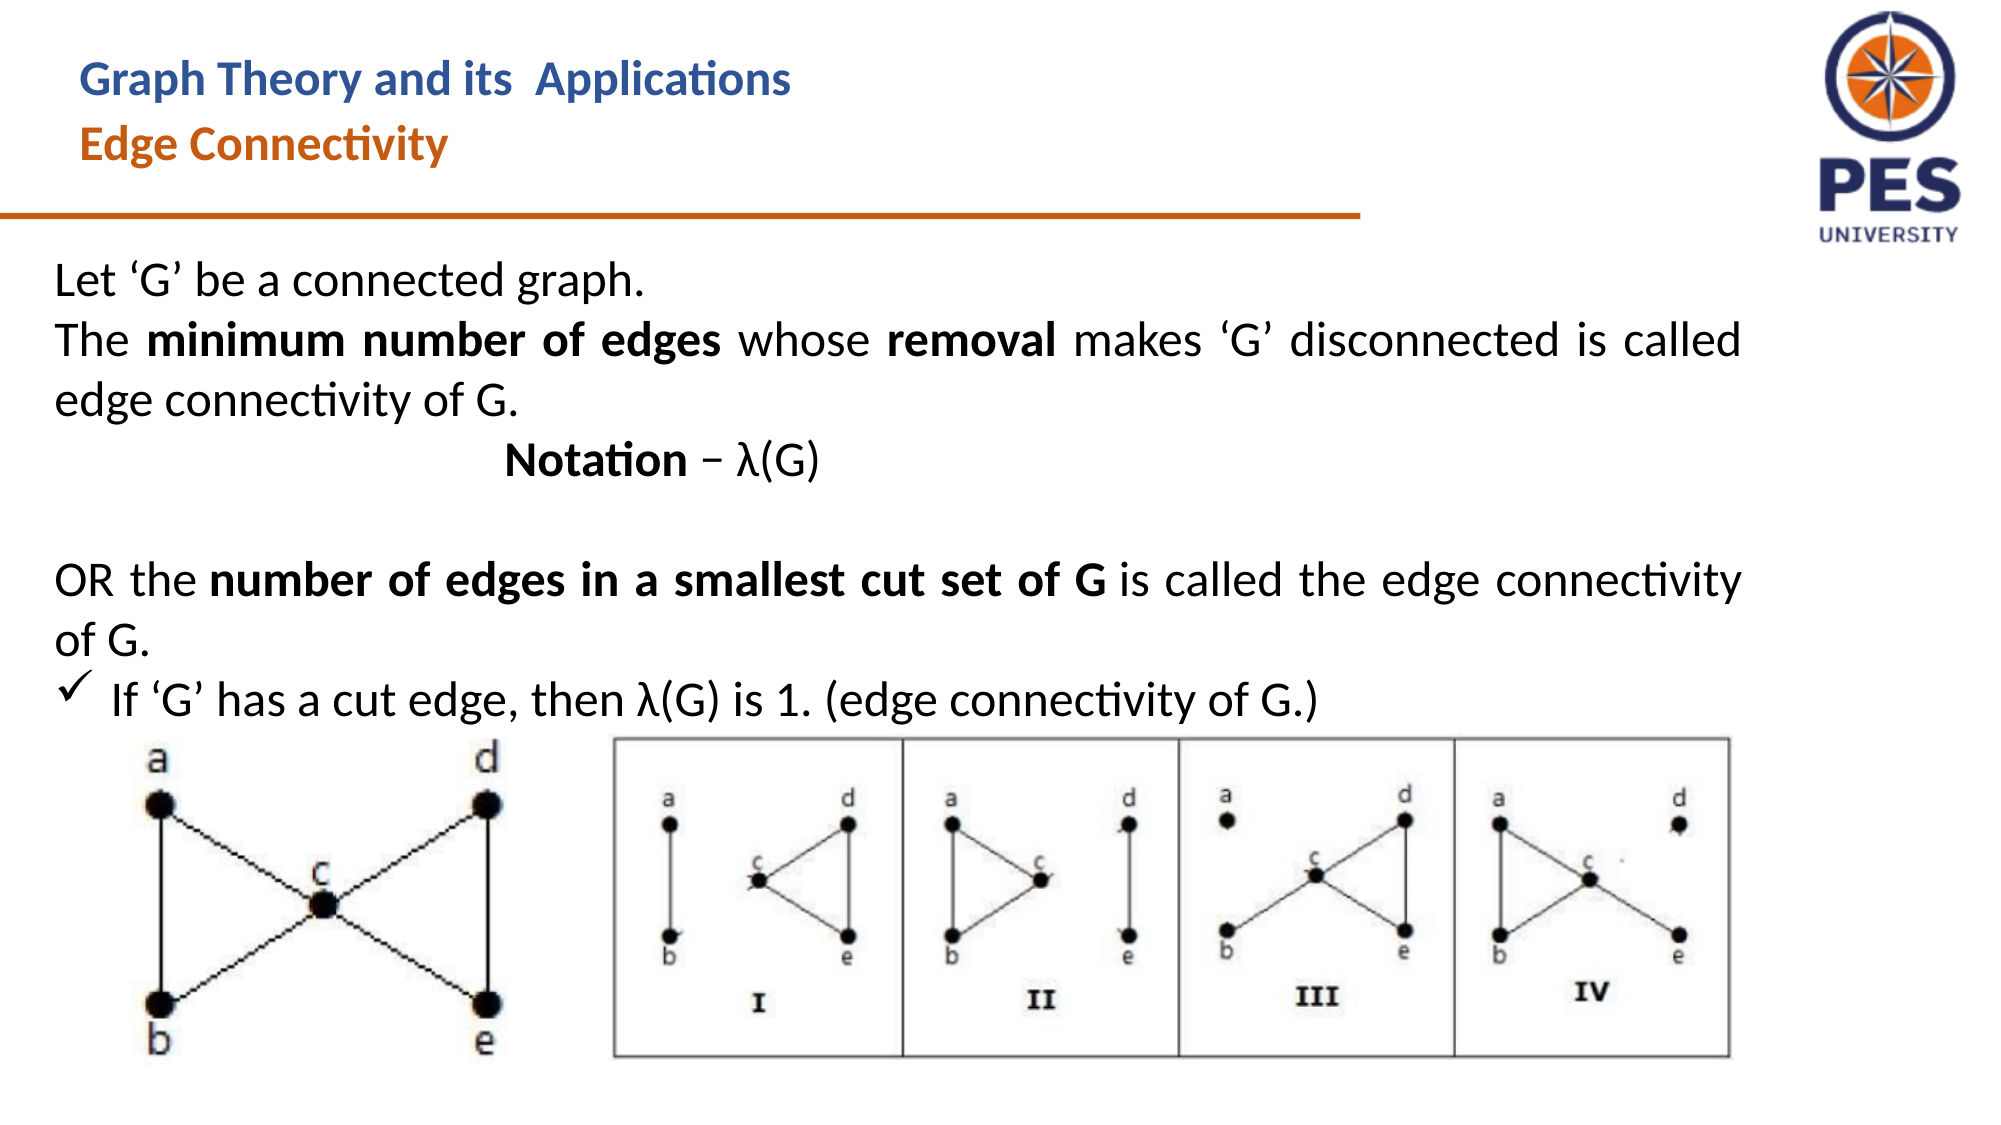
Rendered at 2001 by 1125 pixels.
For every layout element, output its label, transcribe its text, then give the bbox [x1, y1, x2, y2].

picture [97, 738, 574, 1067]
text_box Graph Theory and its Applications Edge Connectivity [39, 38, 1314, 238]
picture [605, 726, 1736, 1067]
text_box Let ‘G’ be a connected graph. The minimum number of edges whose removal makes ‘G’ disconnected is called edge connectivity of G. Notation − λ(G) OR the number of edges in a smallest cut set of G is called the edge connectivity of G. If ‘G’ has a cut edge, then λ(G) is 1. (edge connectivity of G.) [39, 238, 1758, 734]
picture [1784, 0, 2000, 277]
